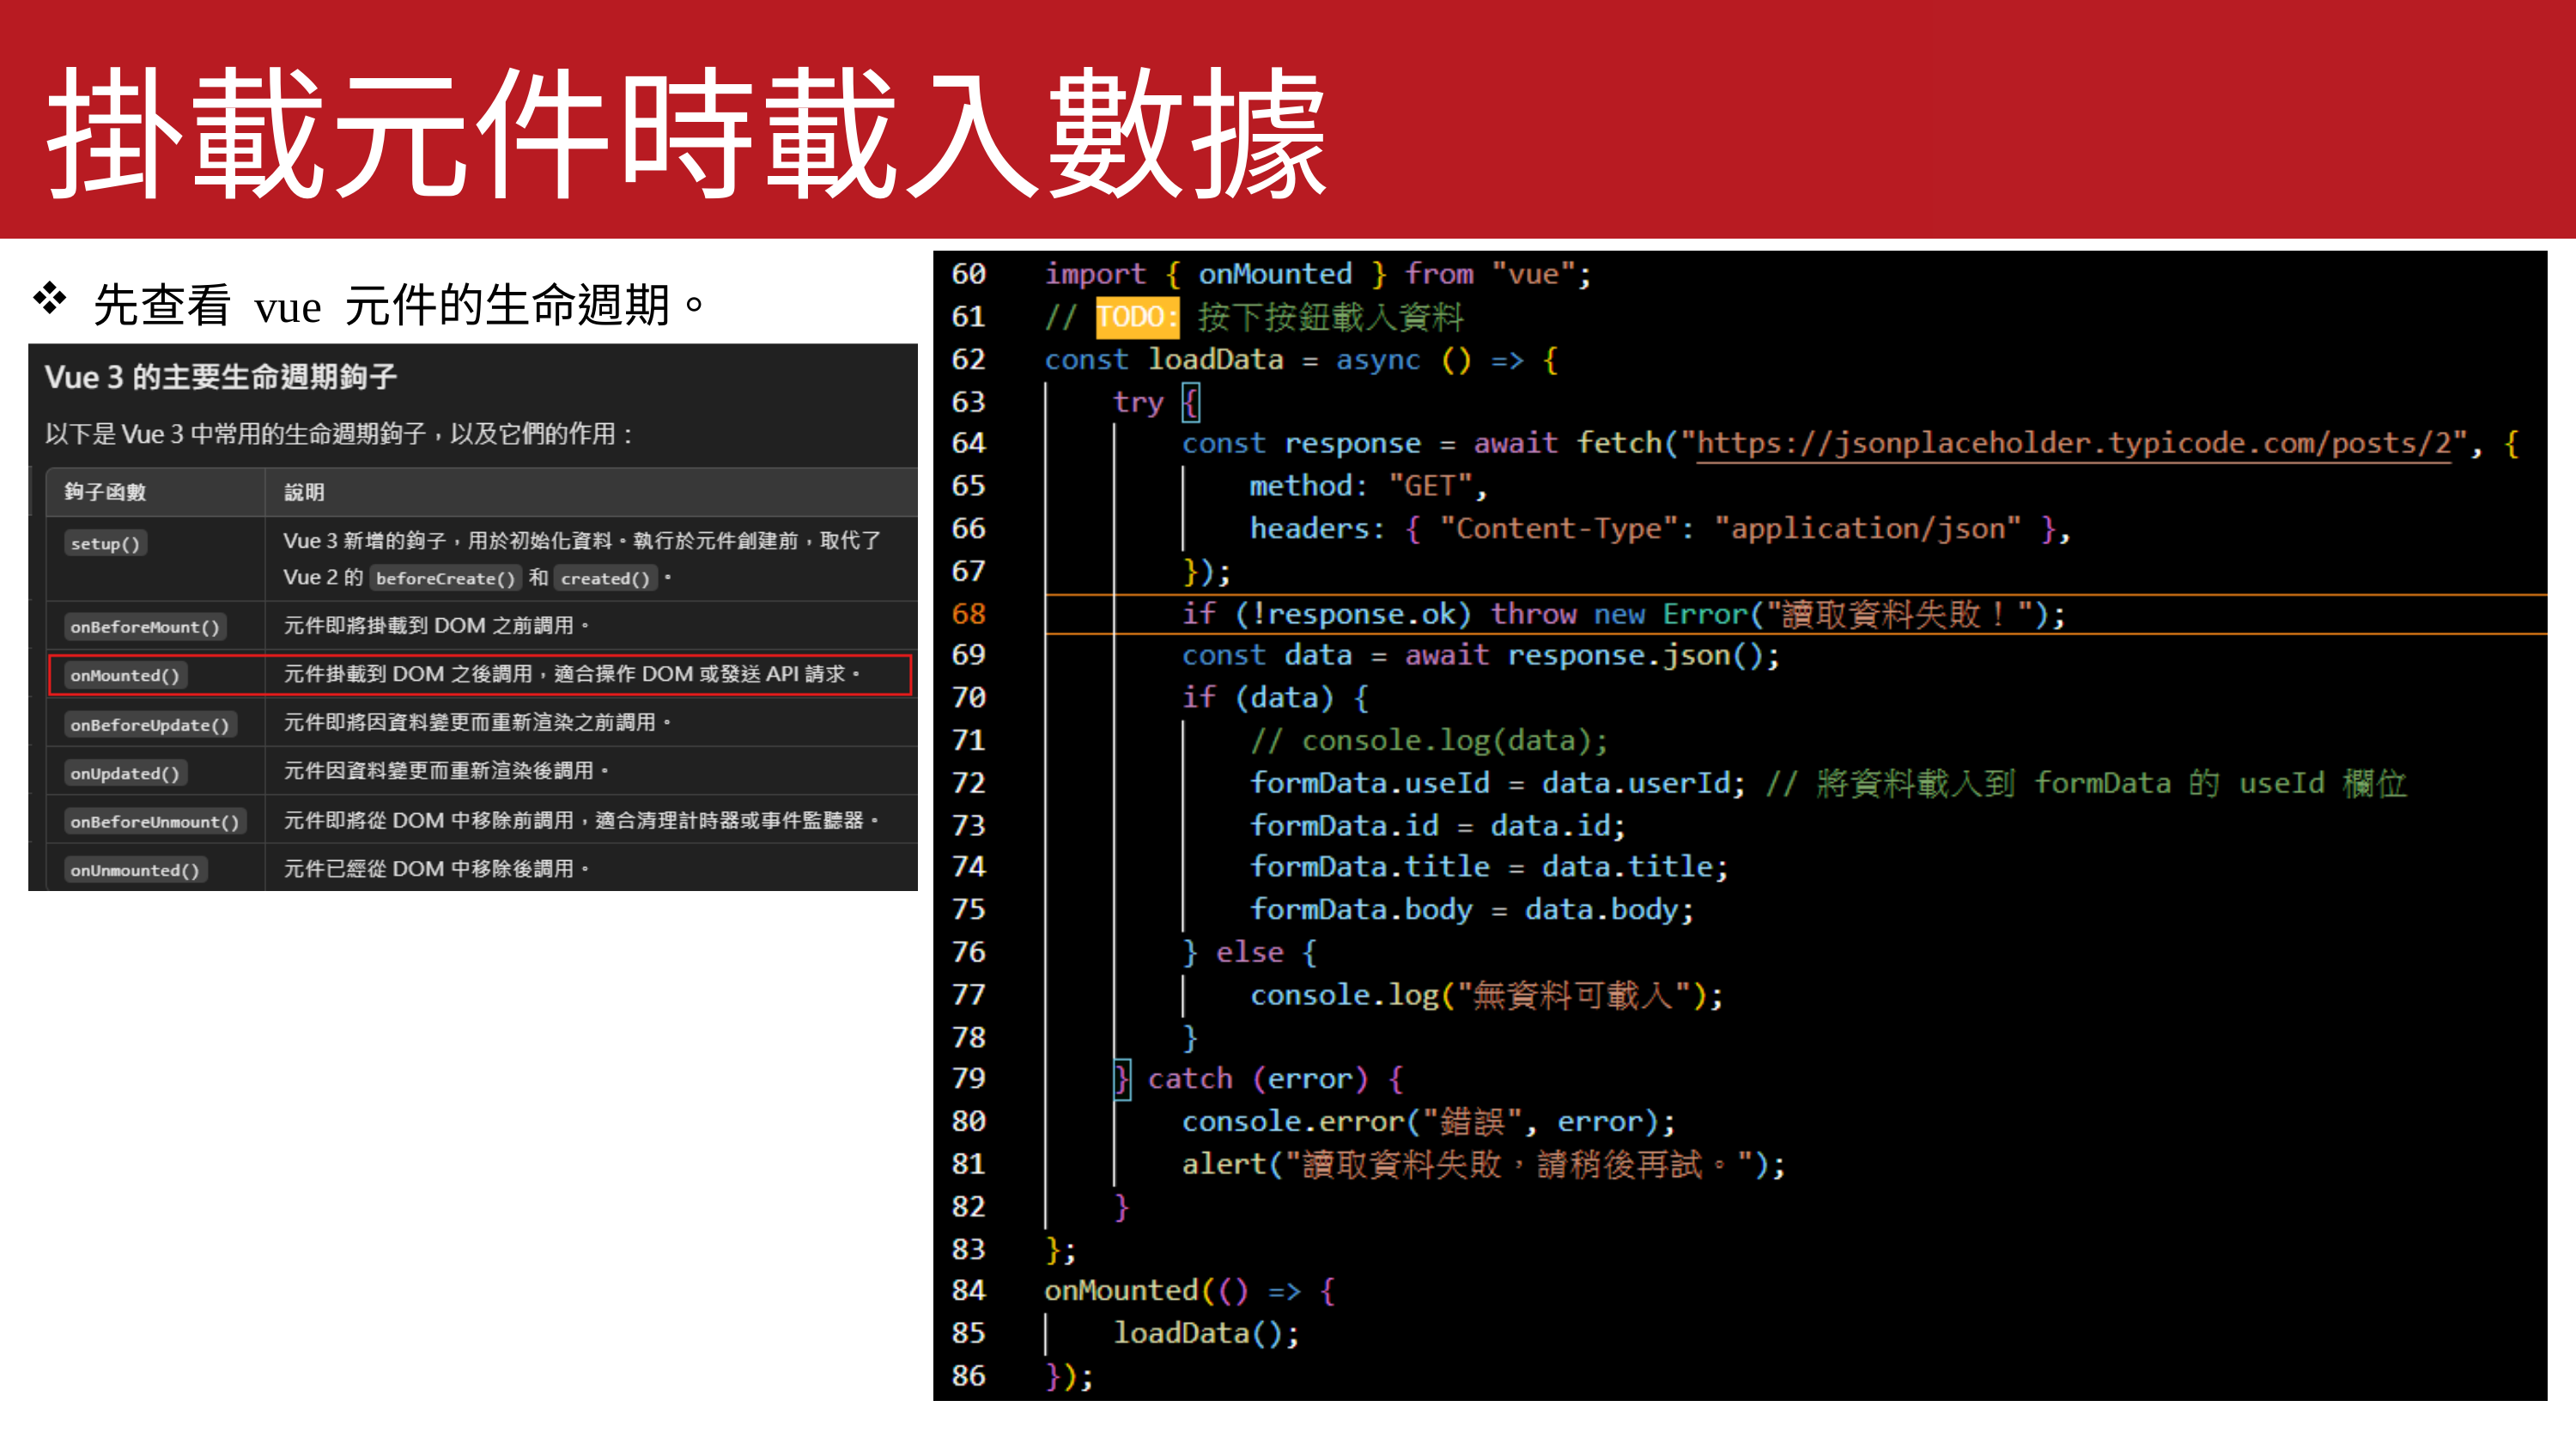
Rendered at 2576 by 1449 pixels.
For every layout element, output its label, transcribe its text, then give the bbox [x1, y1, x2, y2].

text_box 先查看 vue 元件的生命週期。 [28, 251, 933, 332]
picture [933, 251, 2548, 1401]
picture [28, 343, 918, 891]
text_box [0, 0, 2576, 239]
